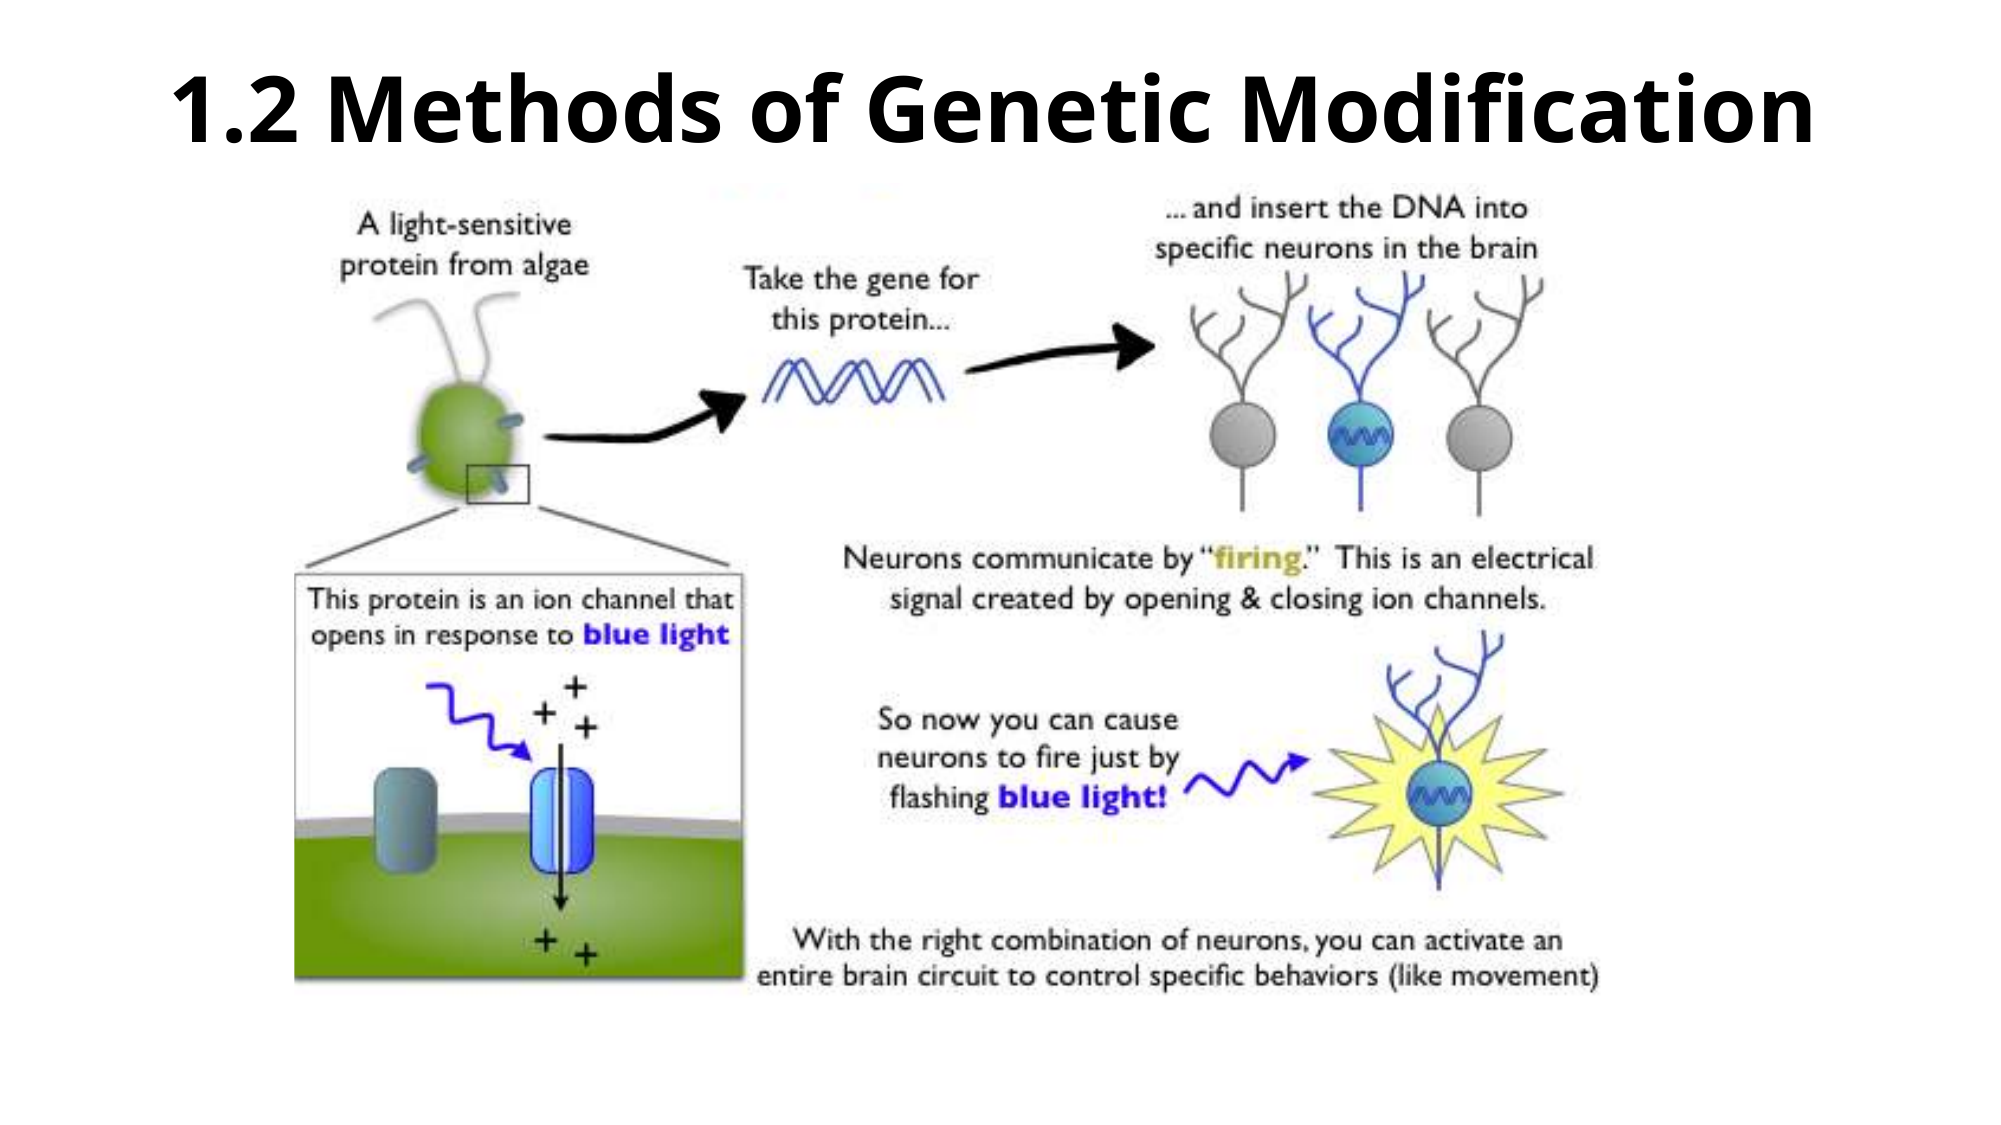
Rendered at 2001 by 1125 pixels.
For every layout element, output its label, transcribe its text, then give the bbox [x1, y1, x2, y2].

picture [294, 183, 1610, 1005]
text_box 1.2 Methods of Genetic Modification [153, 0, 1879, 218]
